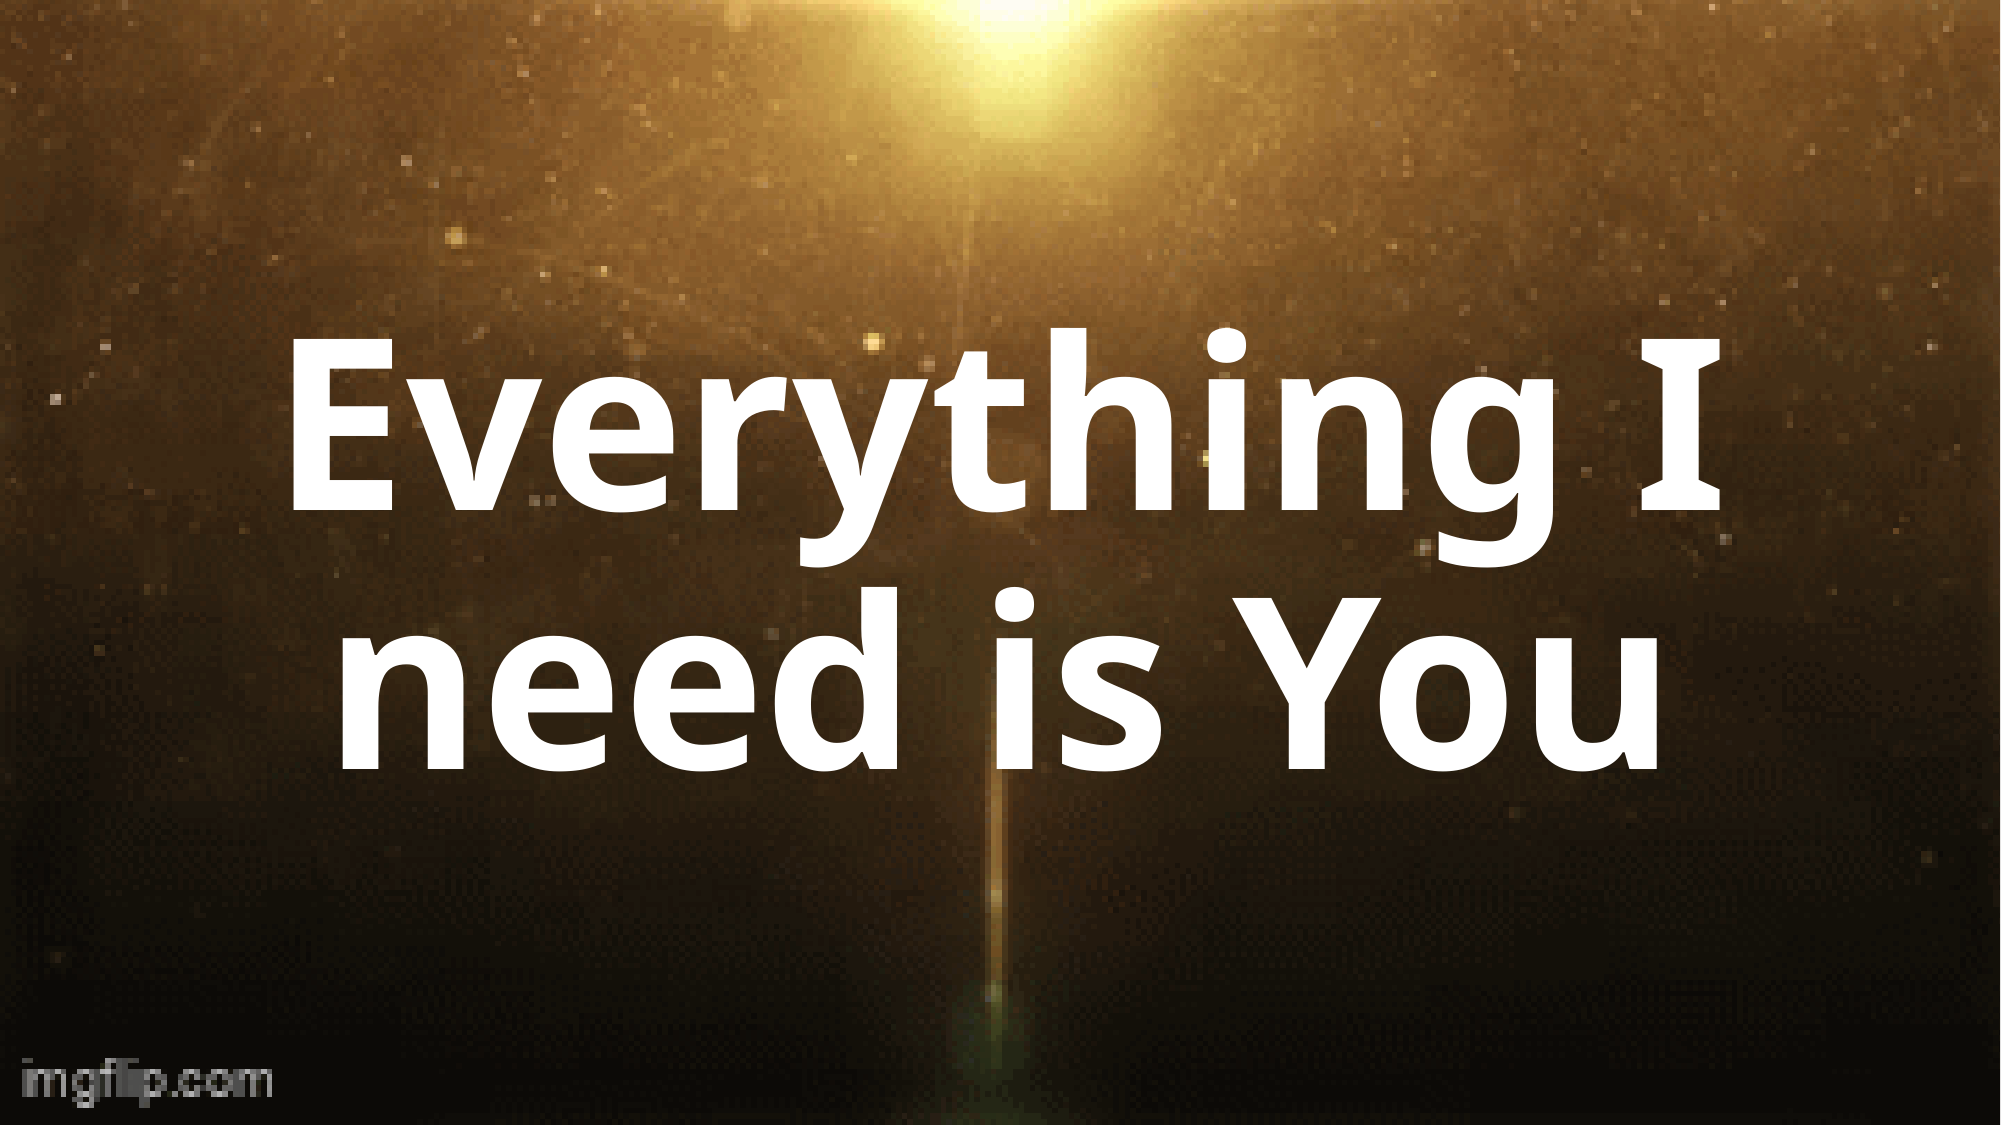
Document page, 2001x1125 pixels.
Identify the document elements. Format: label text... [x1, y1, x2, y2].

title Everything I need is You [0, 0, 2000, 1125]
